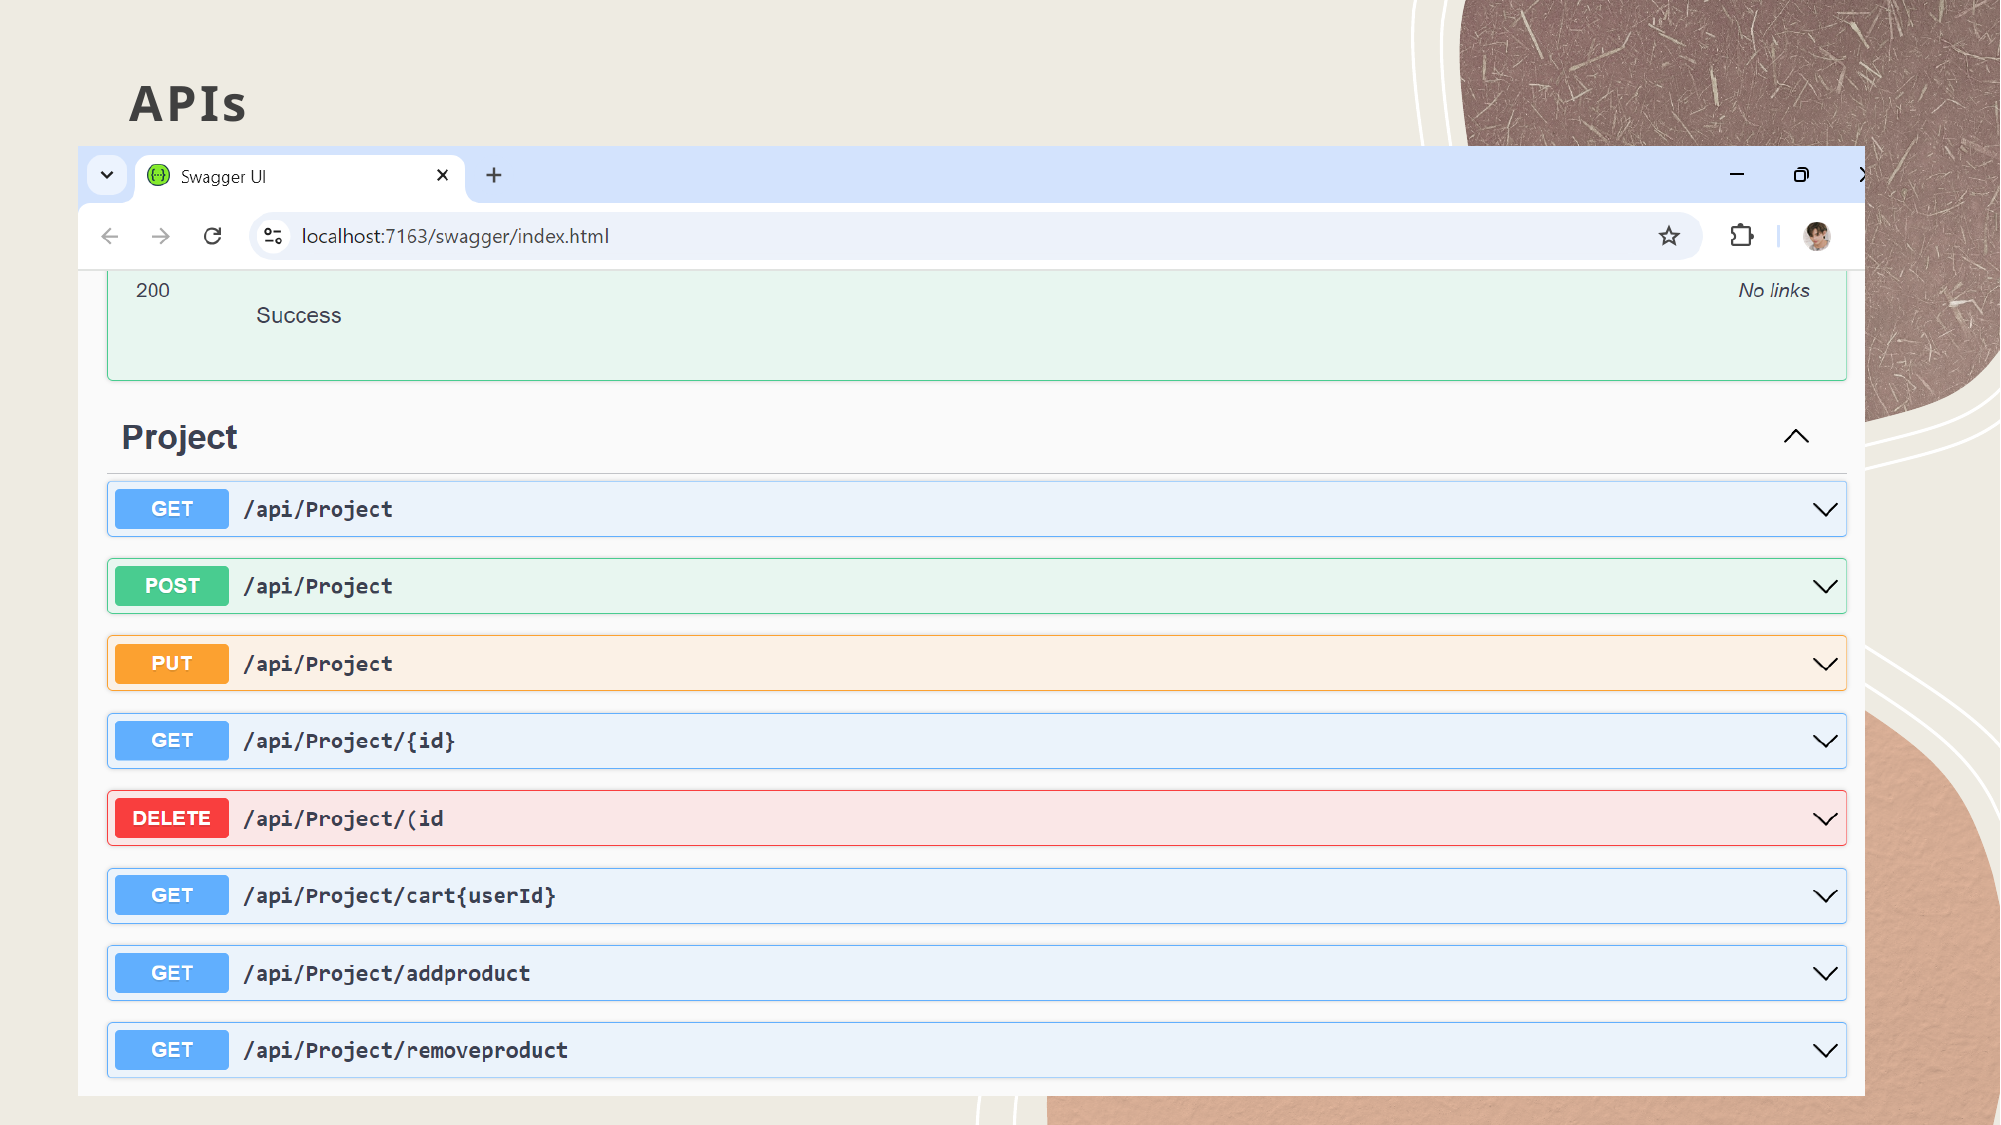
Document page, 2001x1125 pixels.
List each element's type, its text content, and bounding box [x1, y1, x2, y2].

picture [78, 0, 2000, 1096]
title APIs [111, 37, 956, 146]
